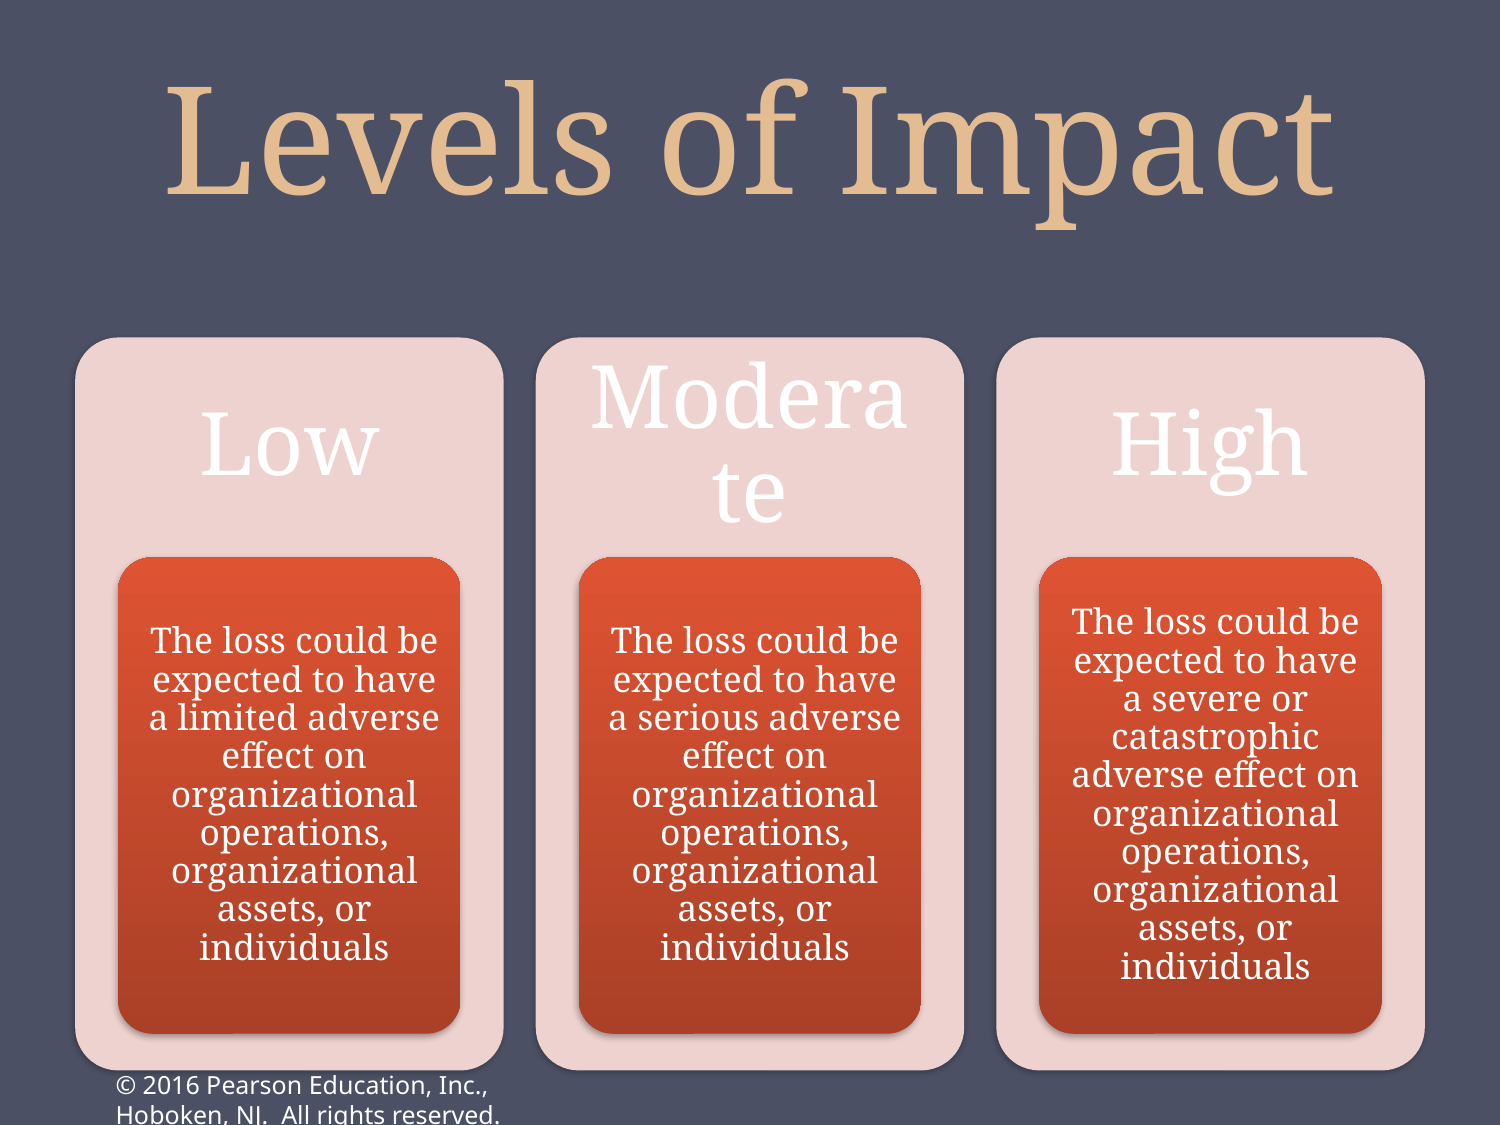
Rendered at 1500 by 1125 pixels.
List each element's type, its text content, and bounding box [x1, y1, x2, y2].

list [74, 337, 1426, 1071]
title Levels of Impact [75, 0, 1425, 232]
footer © 2016 Pearson Education, Inc., Hoboken, NJ. All rights reserved. [108, 1080, 576, 1125]
